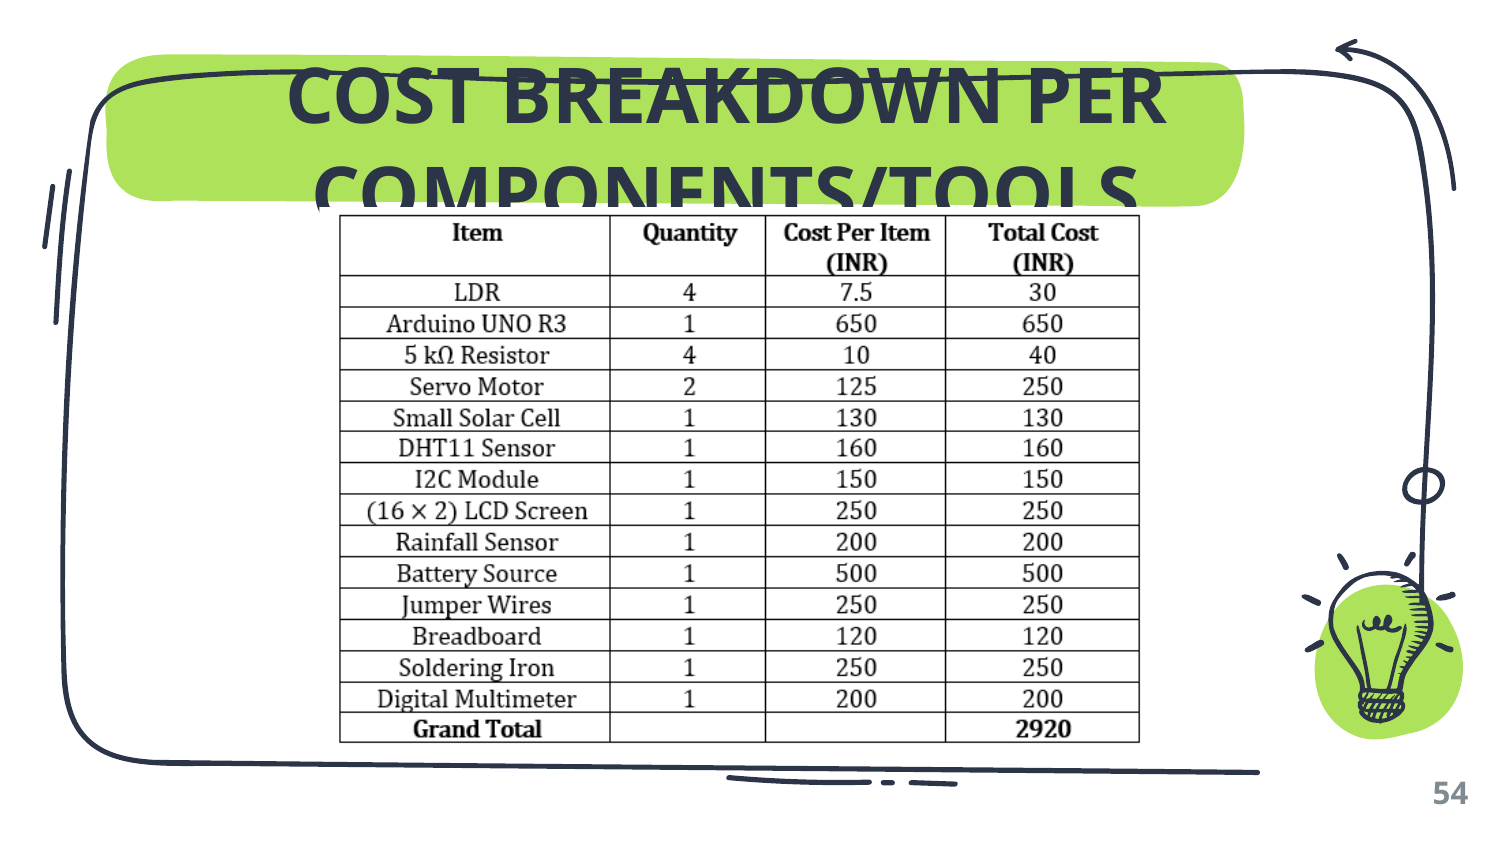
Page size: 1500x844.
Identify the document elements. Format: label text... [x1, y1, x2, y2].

text_box [1436, 591, 1456, 601]
text_box [1337, 553, 1349, 571]
text_box [1304, 639, 1325, 653]
slide_number 54 [1378, 769, 1469, 820]
picture [318, 207, 1166, 746]
text_box [1435, 642, 1454, 653]
text_box [1301, 594, 1322, 606]
text_box [1328, 570, 1434, 724]
title COST BREAKDOWN PER COMPONENTS/TOOLS [198, 106, 1254, 172]
text_box [1403, 551, 1416, 567]
